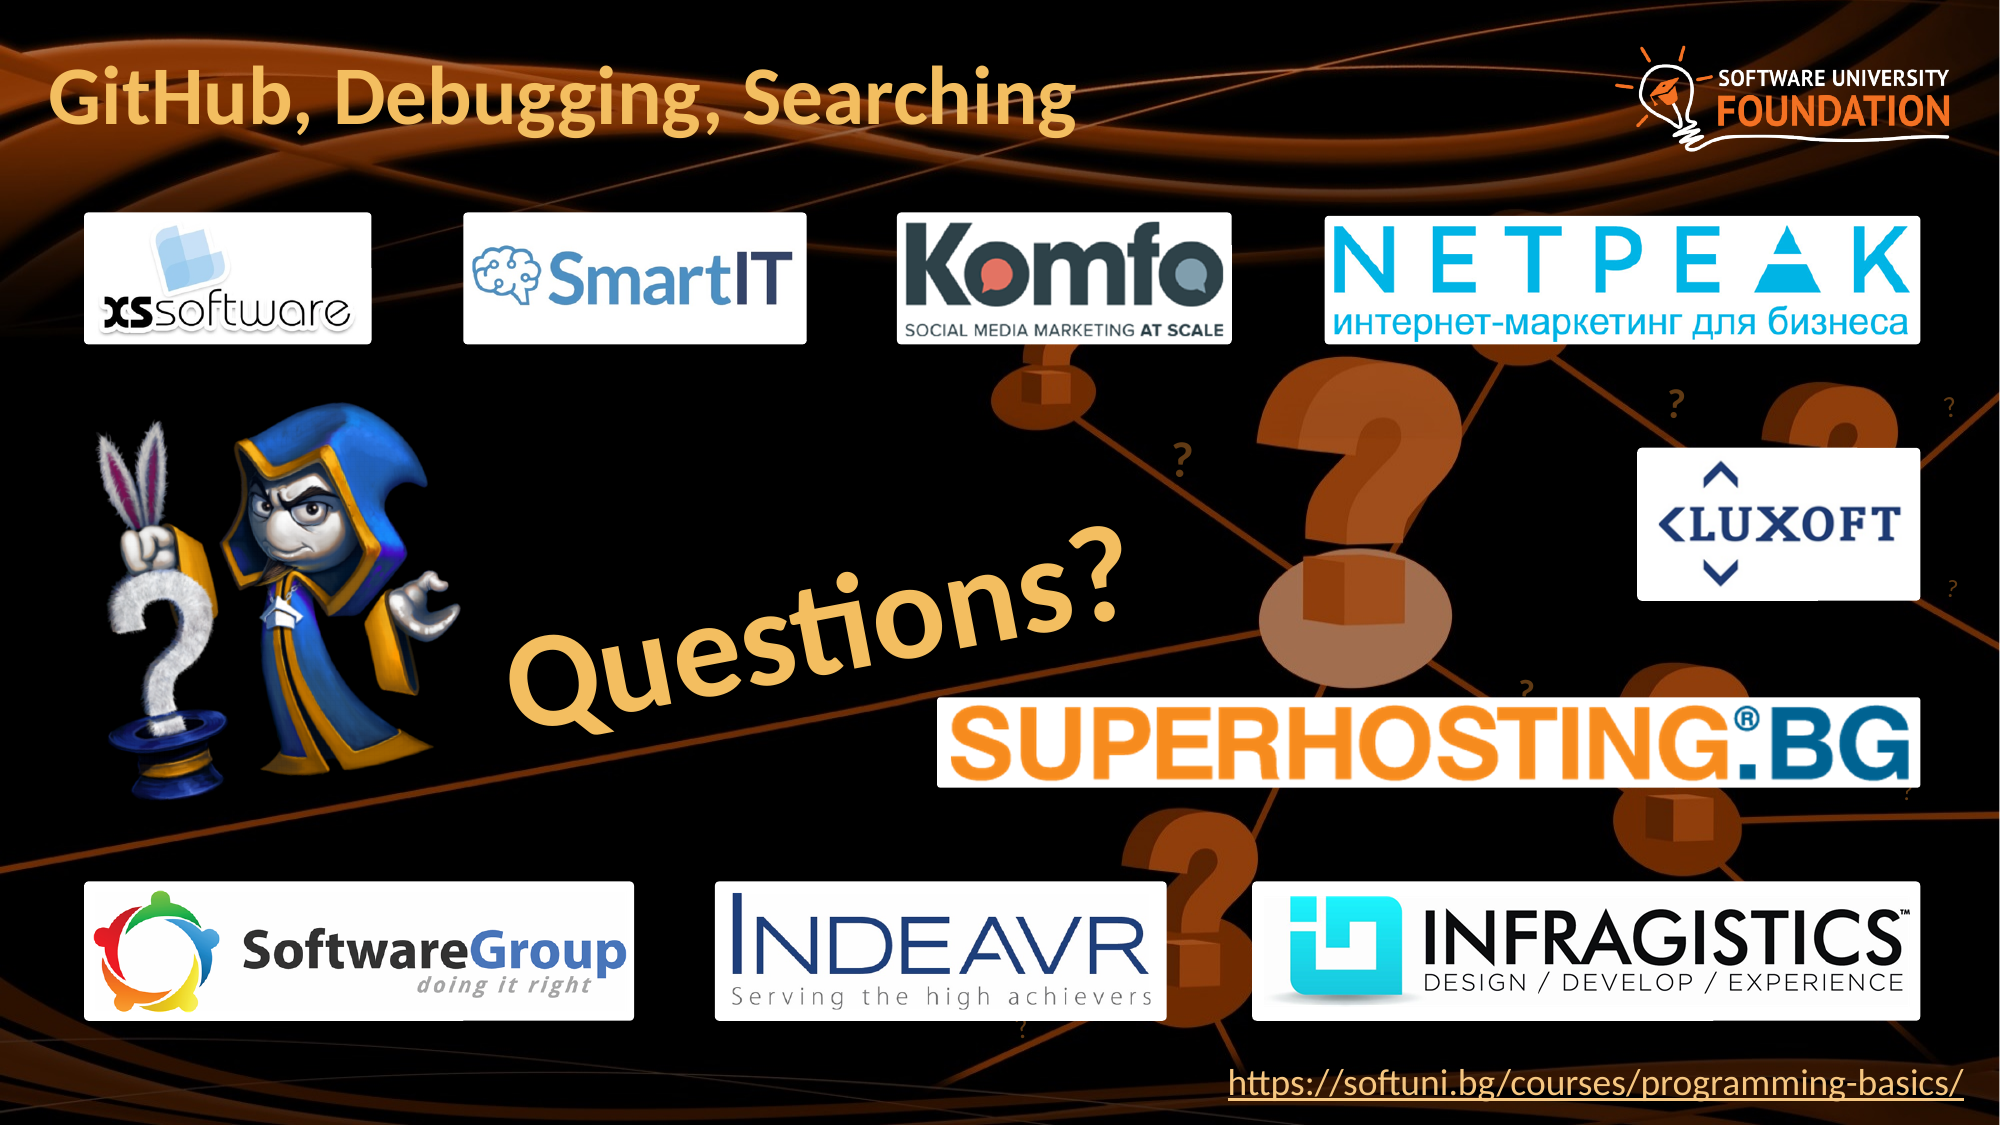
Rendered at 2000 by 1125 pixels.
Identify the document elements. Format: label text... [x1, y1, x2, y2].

list https://softuni.bg/courses/programming-basics/ [250, 1050, 1971, 1108]
title GitHub, Debugging, Searching [30, 6, 1602, 189]
picture [0, 0, 2000, 1125]
